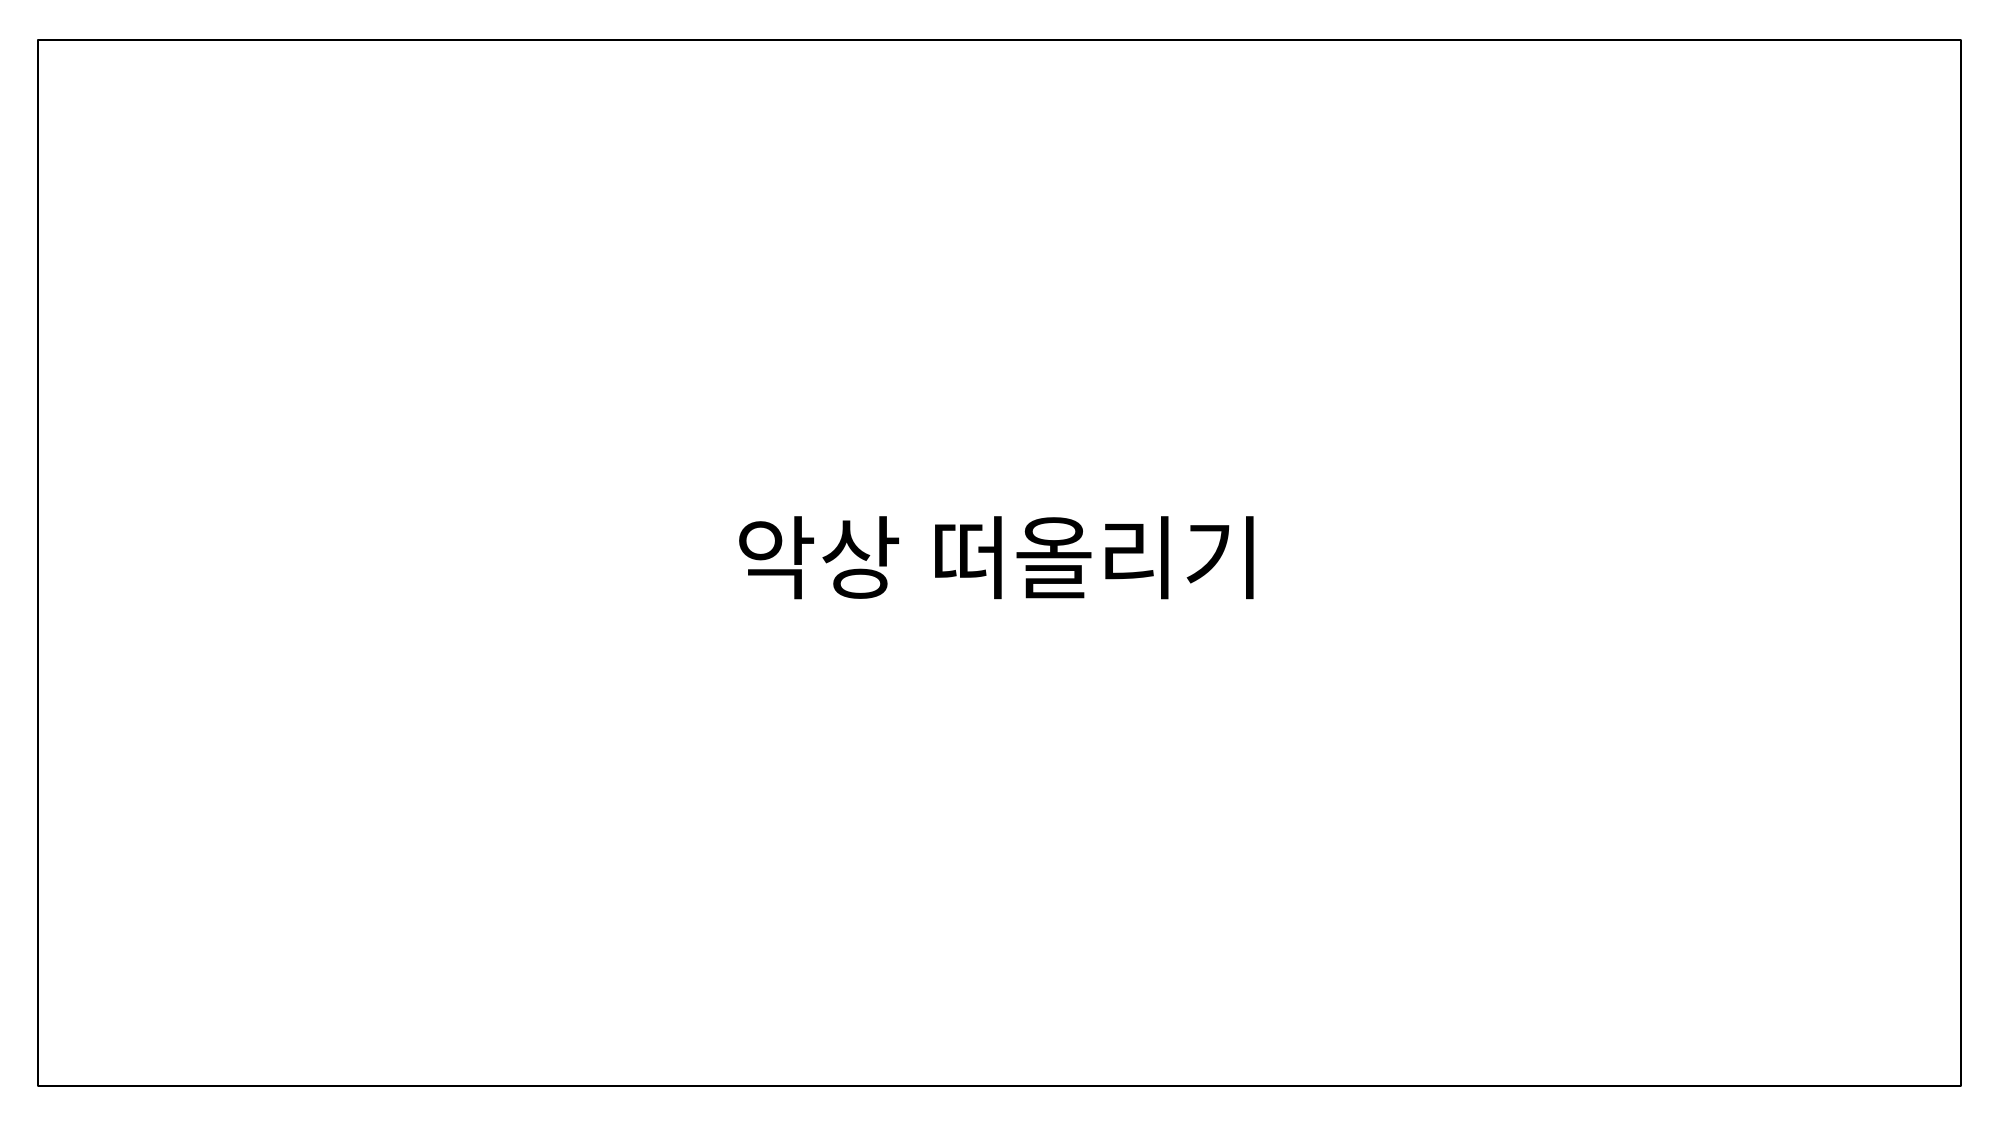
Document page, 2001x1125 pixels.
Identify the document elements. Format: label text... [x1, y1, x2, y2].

title 악상 떠올리기 [189, 451, 1810, 674]
